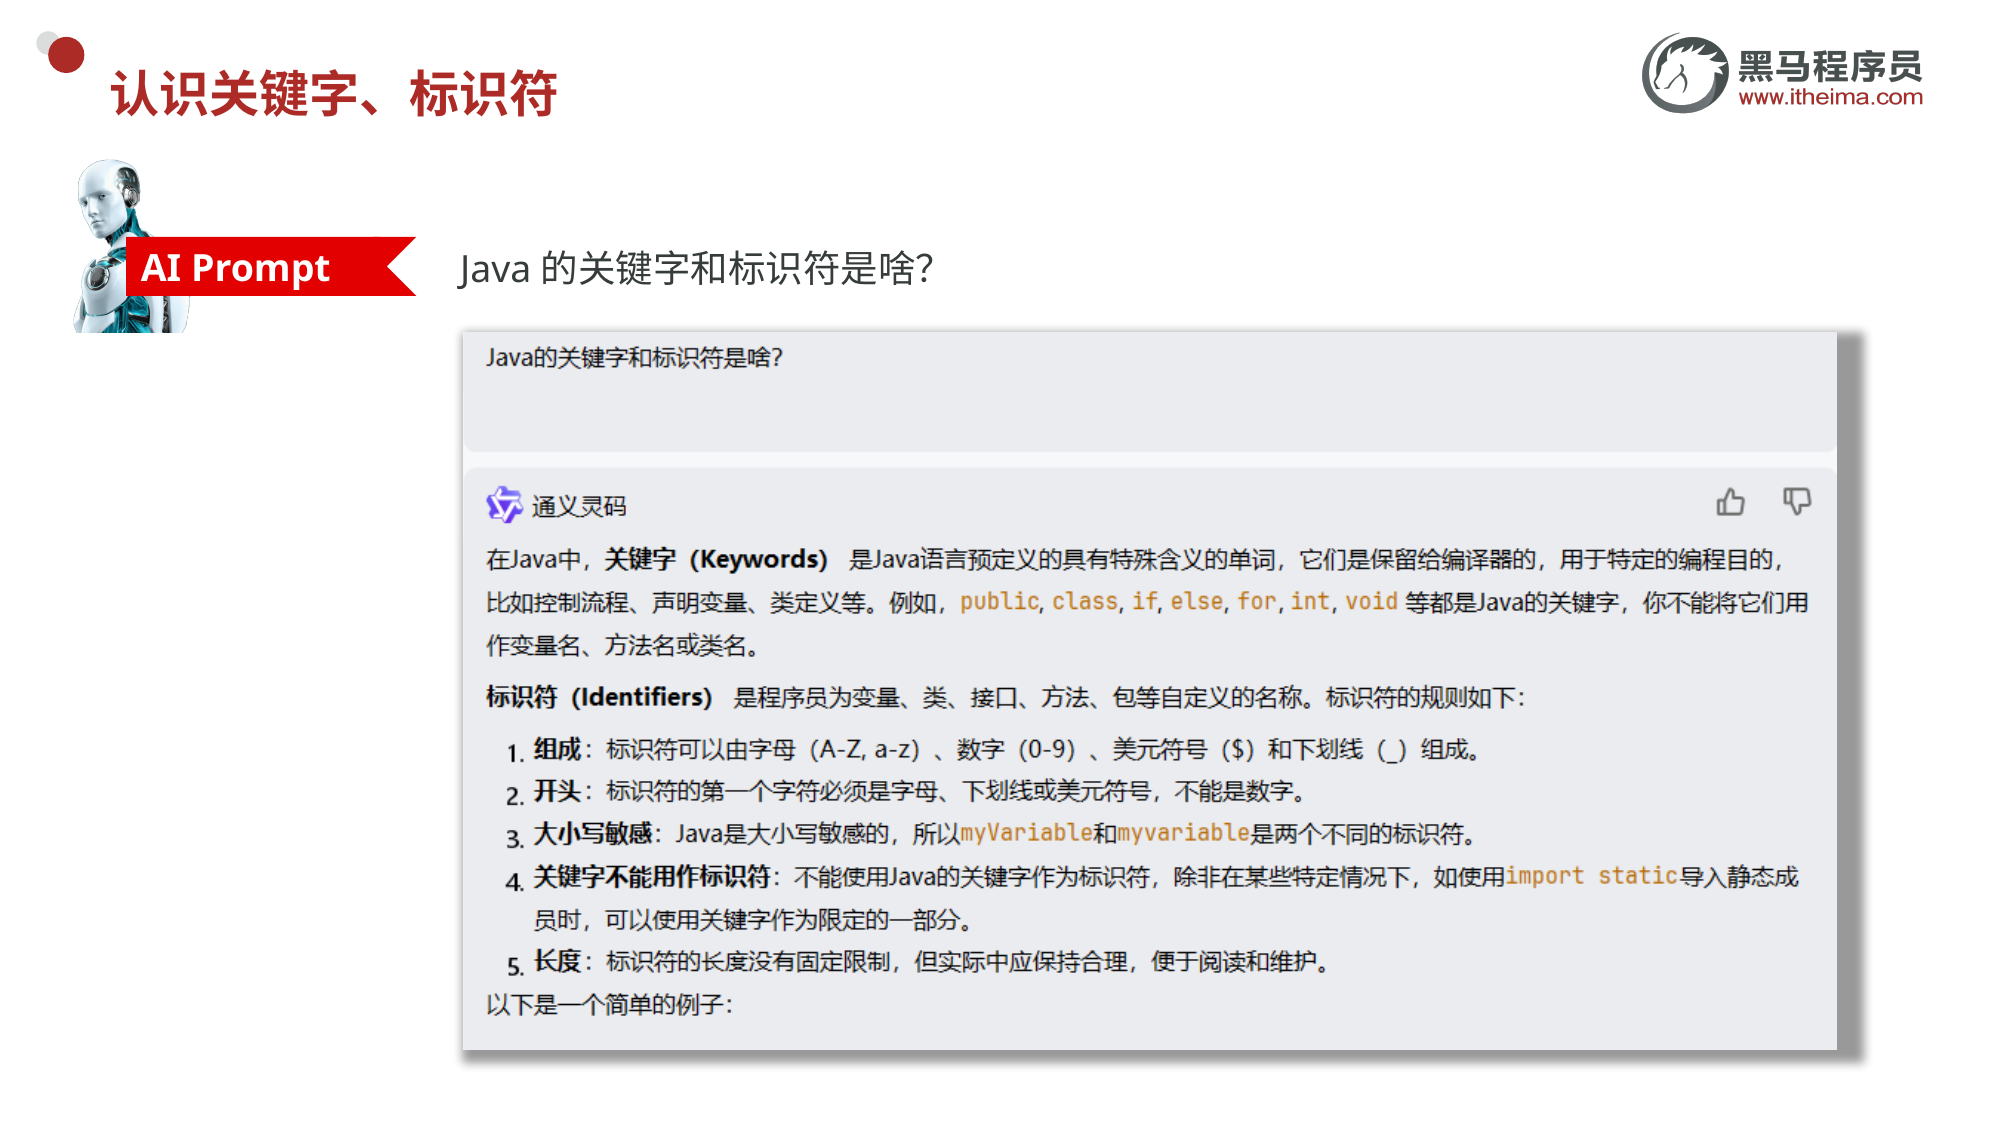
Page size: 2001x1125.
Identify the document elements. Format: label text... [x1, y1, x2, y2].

picture [23, 150, 229, 333]
text_box Java的关键字和标识符是啥？ [448, 239, 1909, 296]
picture [1633, 24, 1937, 125]
picture [463, 332, 1837, 1050]
title 认识关键字、标识符 [94, 55, 1858, 133]
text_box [125, 236, 417, 296]
